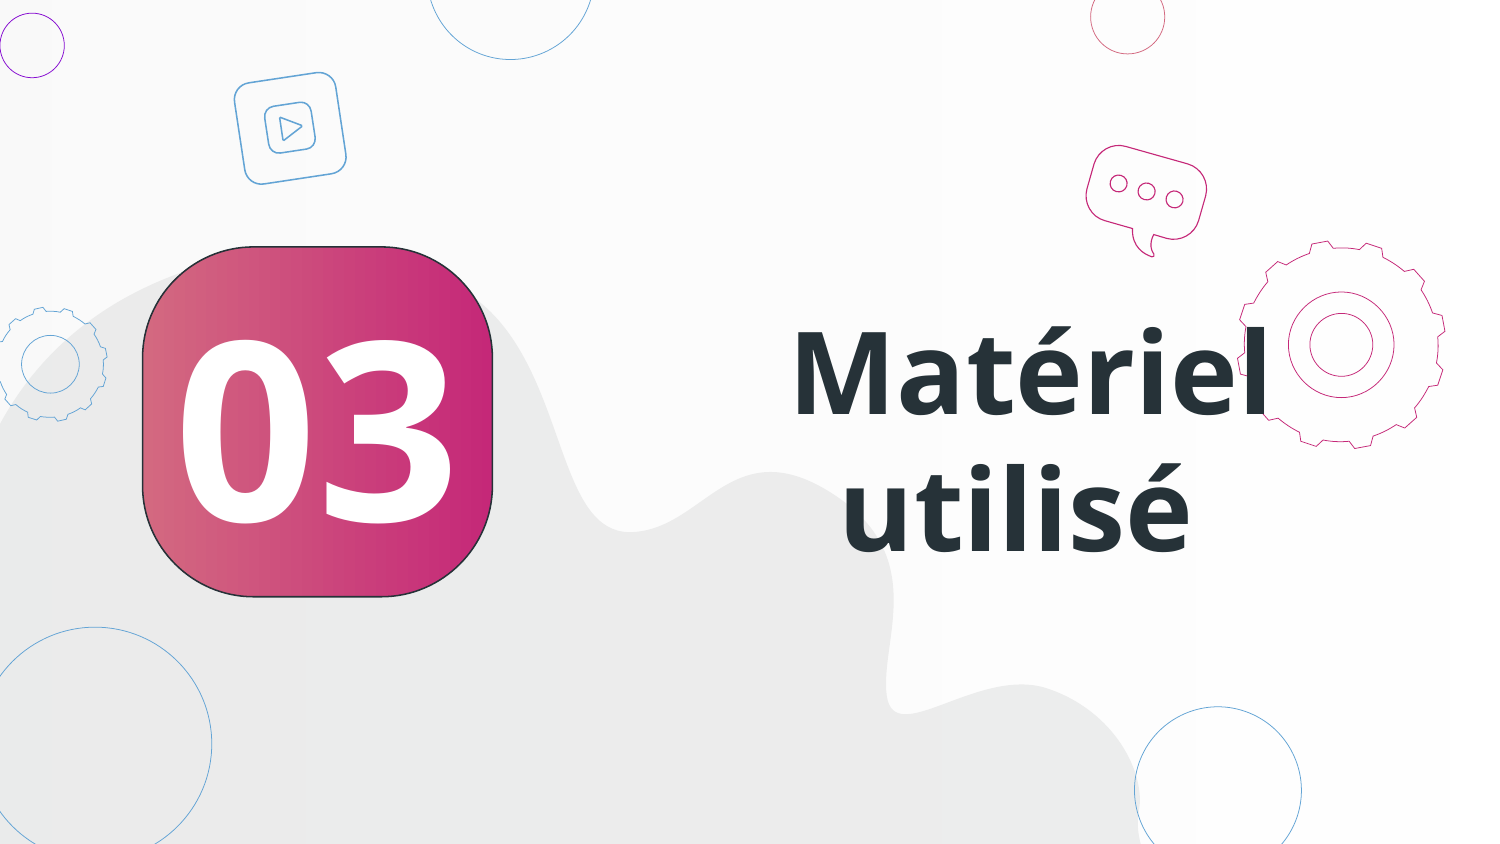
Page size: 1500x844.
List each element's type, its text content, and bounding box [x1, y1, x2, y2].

text_box [173, 246, 462, 281]
text_box [173, 562, 462, 597]
title Matériel utilisé [614, 368, 1448, 507]
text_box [231, 69, 349, 187]
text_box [1073, 138, 1214, 267]
title 03 [82, 281, 553, 562]
